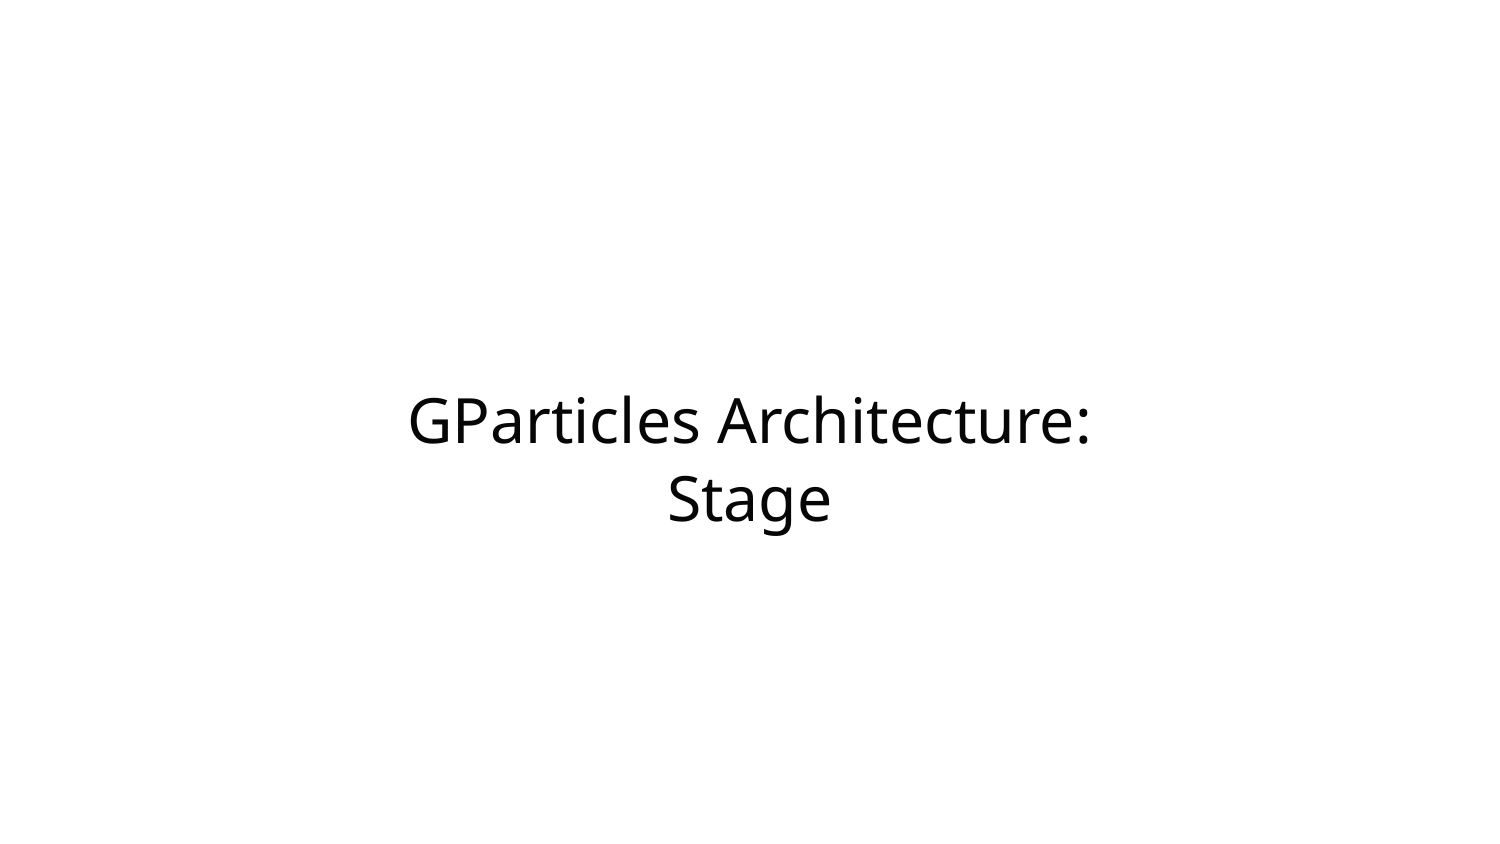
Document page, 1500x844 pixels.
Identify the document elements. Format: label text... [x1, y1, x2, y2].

title GParticles Architecture: [54, 366, 1445, 444]
title Stage [54, 444, 1445, 556]
